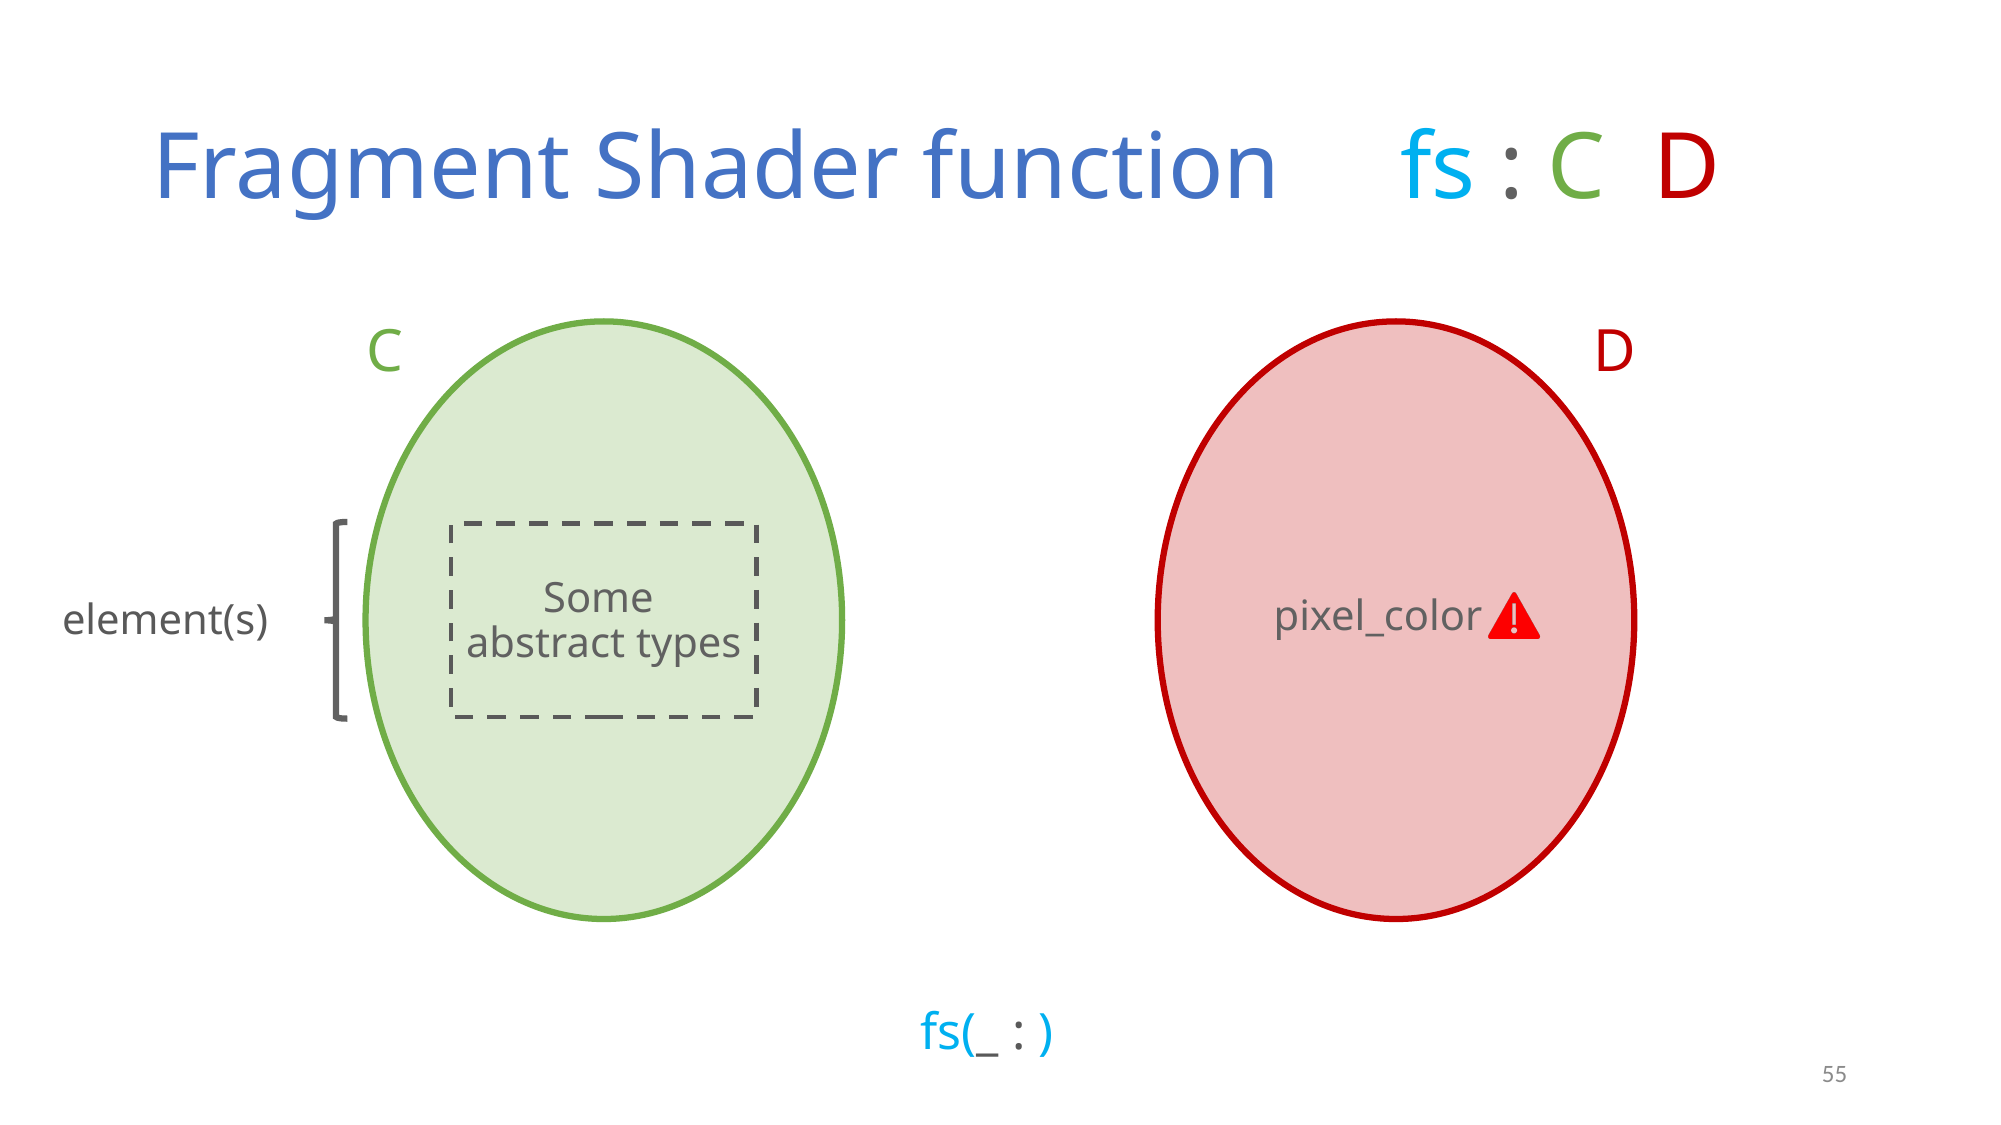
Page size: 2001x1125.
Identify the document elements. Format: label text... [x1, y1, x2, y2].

text_box Some abstract types [450, 523, 757, 717]
slide_number 55 [1412, 1042, 1863, 1103]
text_box C [326, 313, 444, 381]
picture [1485, 586, 1543, 645]
text_box [1156, 320, 1636, 921]
text_box pixel_color [1212, 586, 1544, 654]
text_box [364, 320, 844, 921]
text_box [324, 521, 348, 720]
text_box D [1556, 313, 1674, 381]
